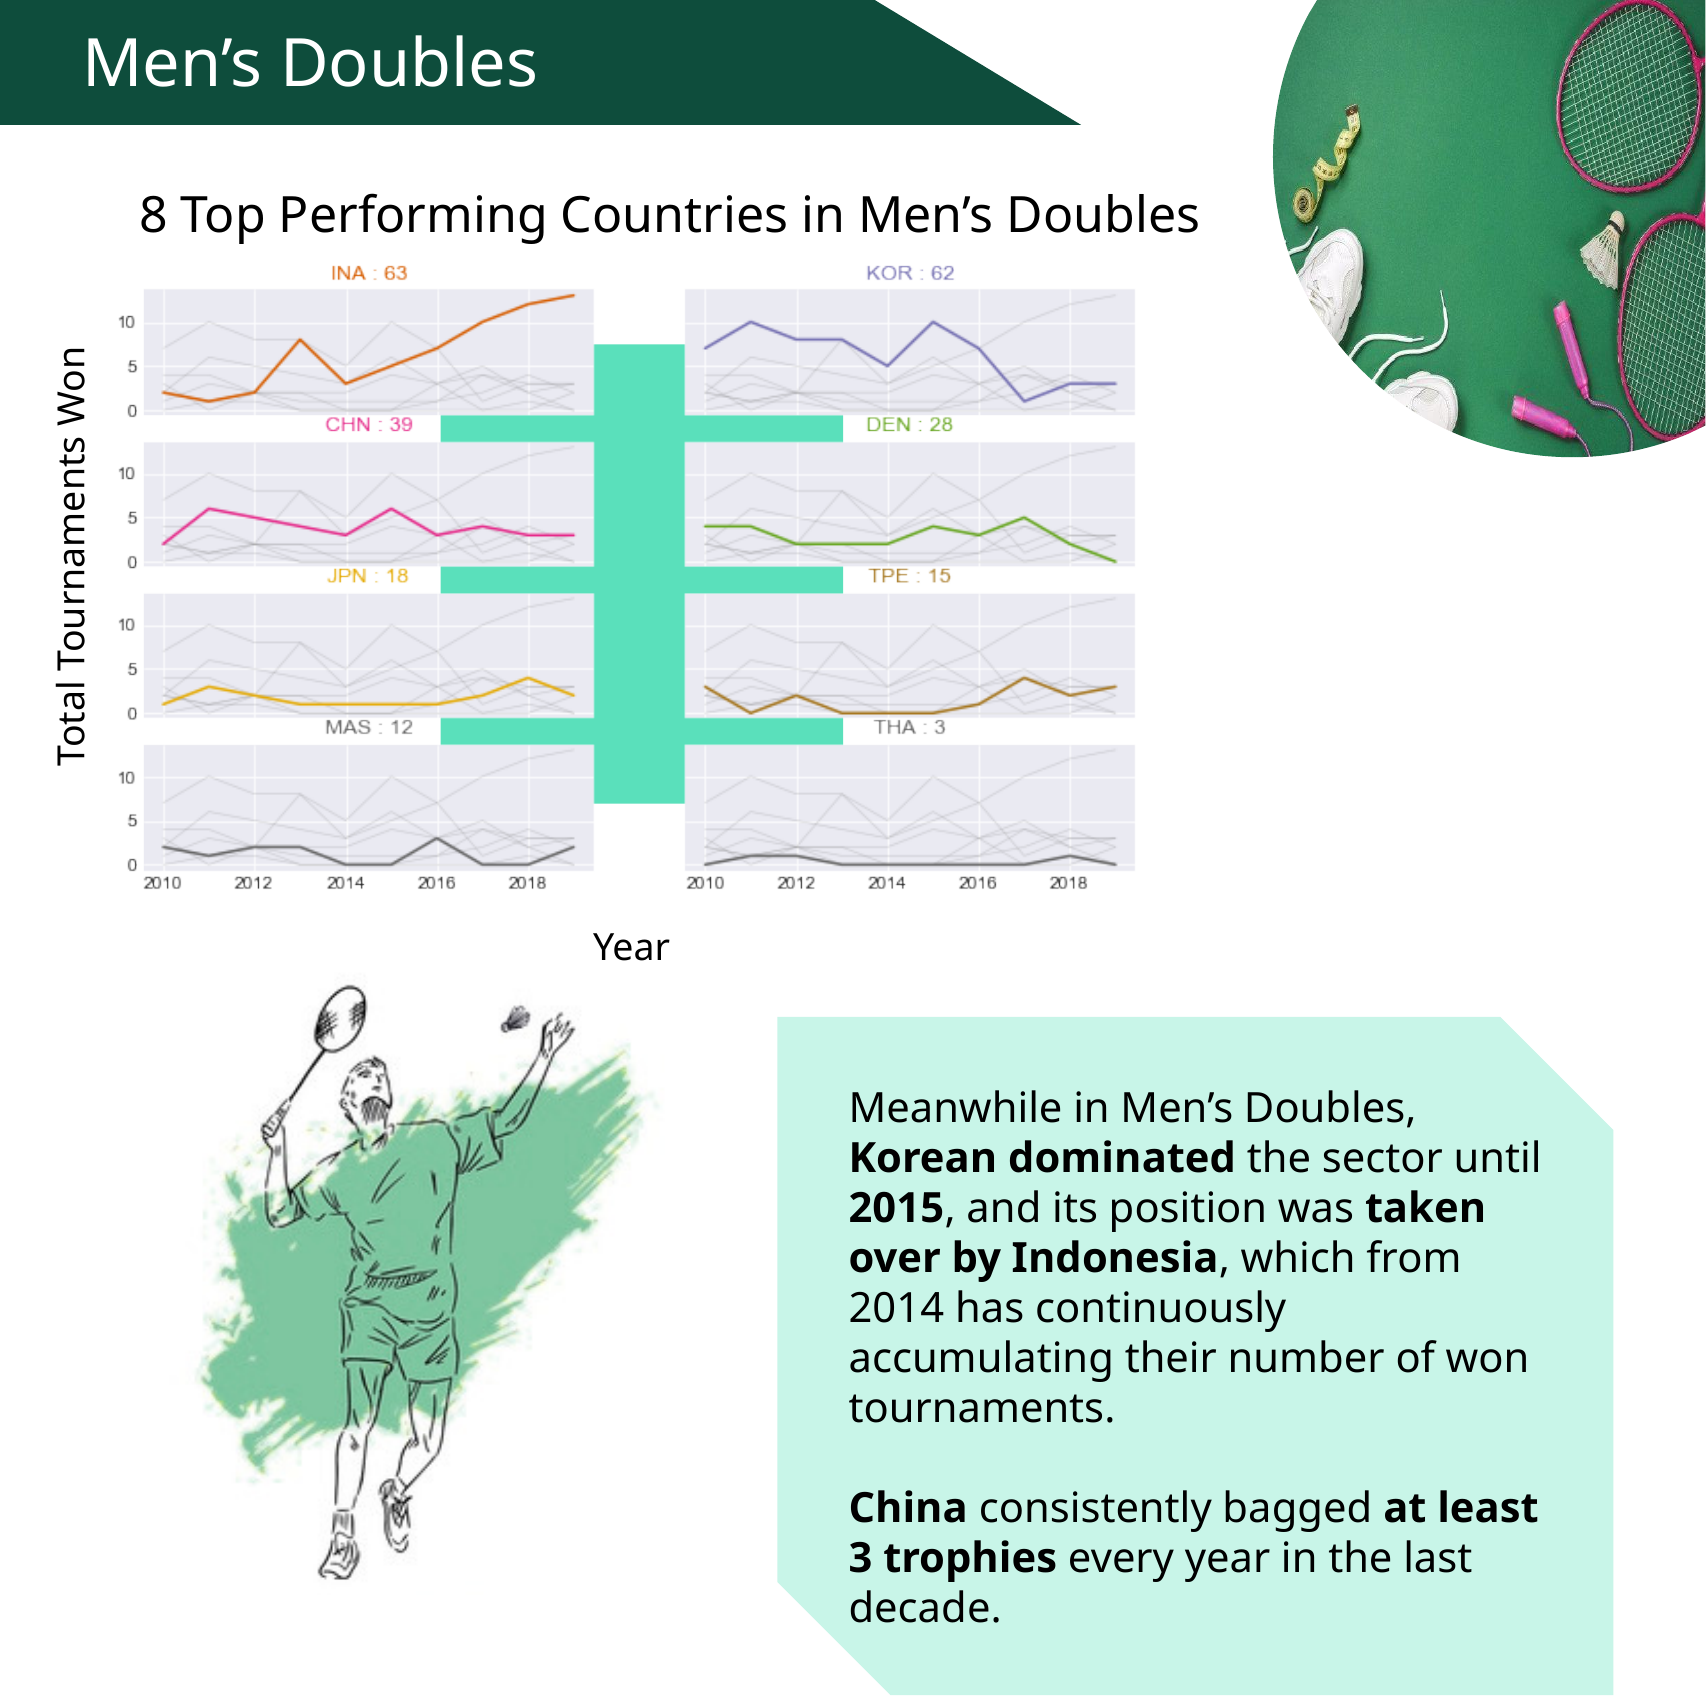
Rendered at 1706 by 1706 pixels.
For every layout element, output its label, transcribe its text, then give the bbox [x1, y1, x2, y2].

text_box Men’s Doubles [0, 0, 1085, 126]
picture [90, 242, 1149, 916]
text_box 8 Top Performing Countries in Men’s Doubles [124, 174, 1229, 250]
picture [1272, 0, 1706, 458]
text_box Meanwhile in Men’s Doubles, Korean dominated the sector until 2015, and its position was taken over by Indonesia, which from 2014 has continuously accumulating their number of won tournaments. China consistently bagged at least 3 trophies every year in the last decade. [777, 1016, 1614, 1696]
text_box Total Tournaments Won [39, 331, 90, 781]
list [39, 957, 734, 1595]
text_box Year [578, 916, 685, 957]
